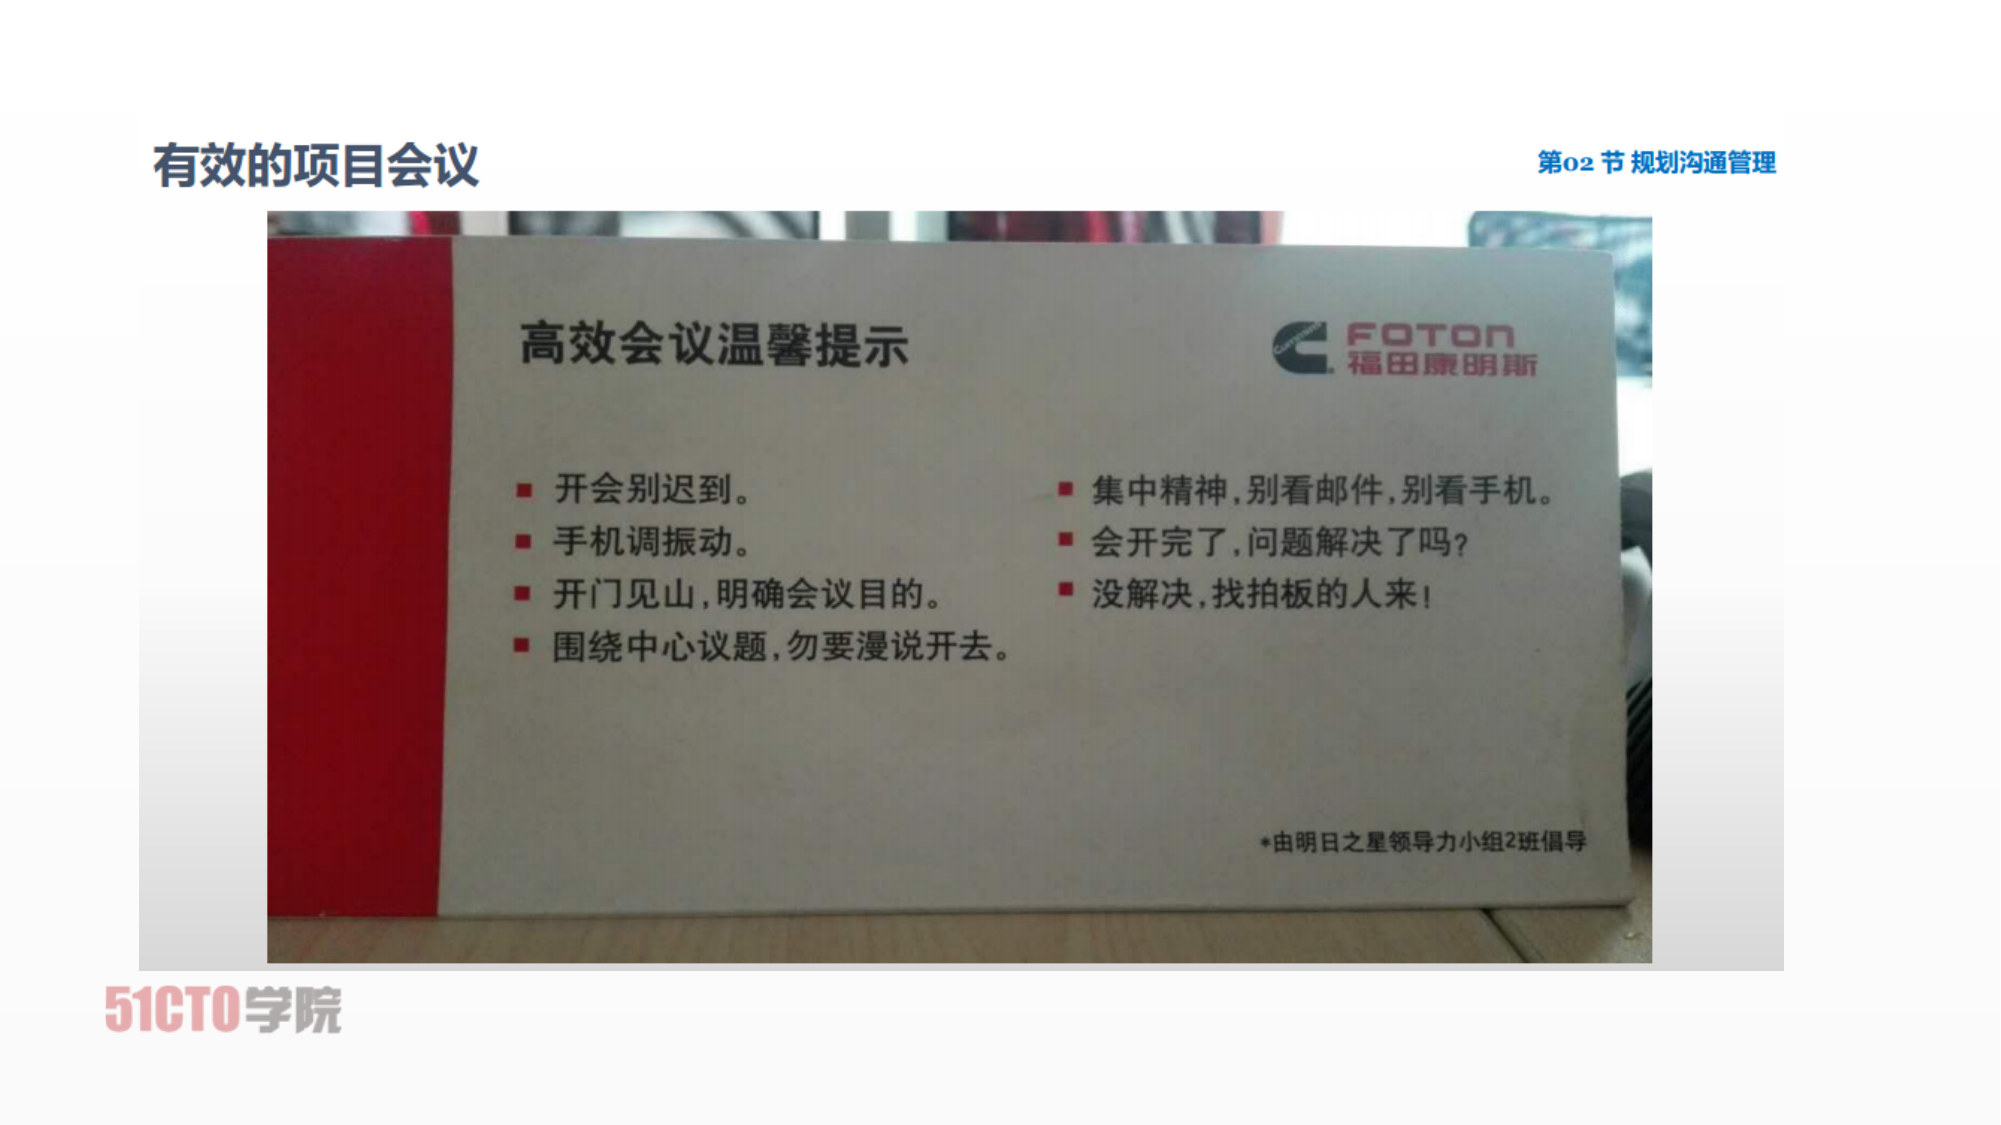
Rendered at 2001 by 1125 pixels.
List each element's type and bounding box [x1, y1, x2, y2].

picture [45, 114, 1784, 1057]
